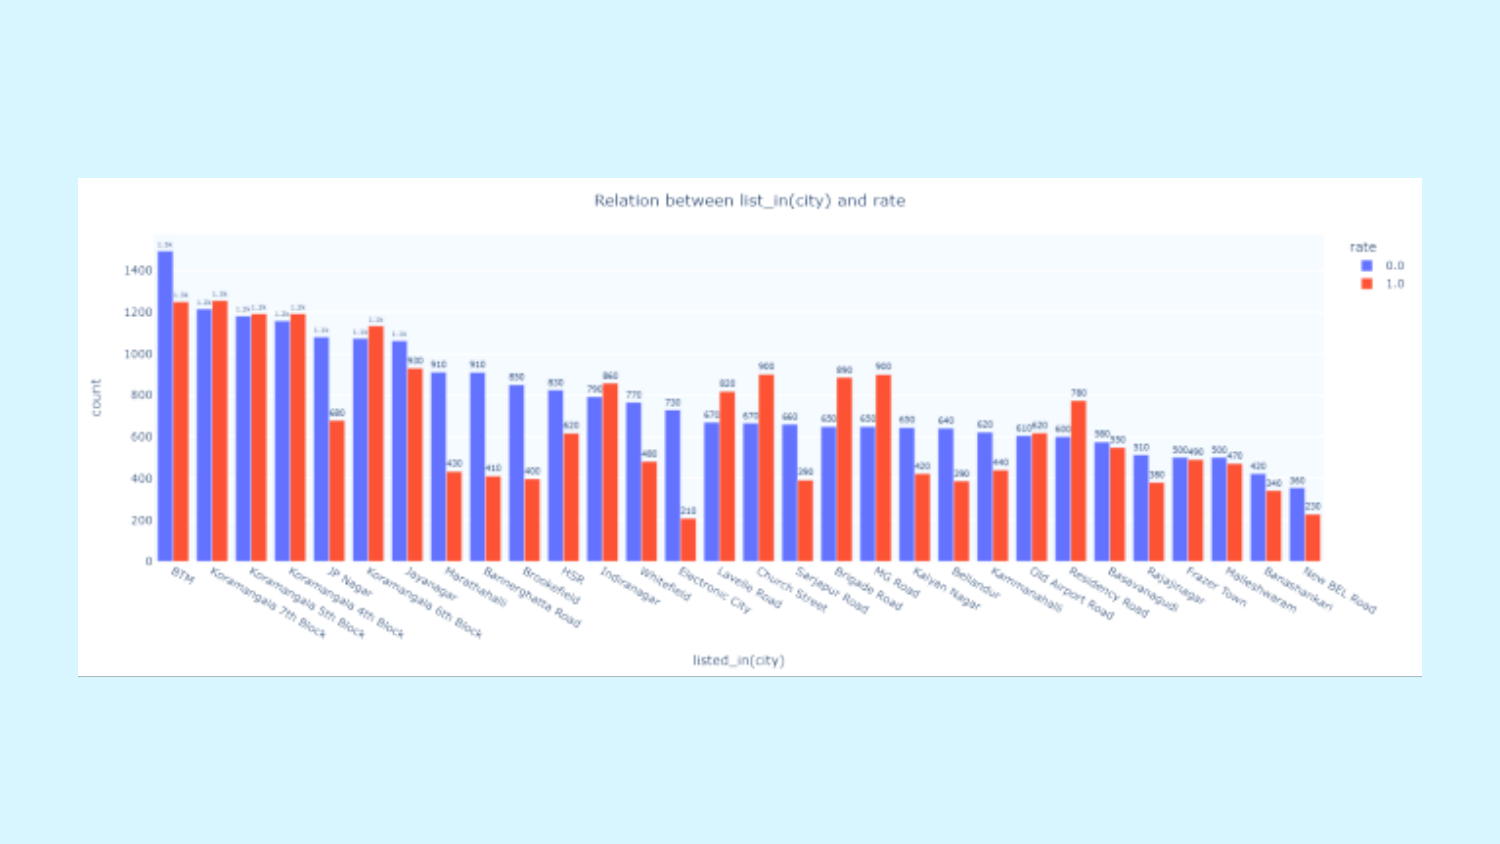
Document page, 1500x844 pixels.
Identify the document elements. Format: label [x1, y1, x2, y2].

picture [78, 178, 1422, 680]
